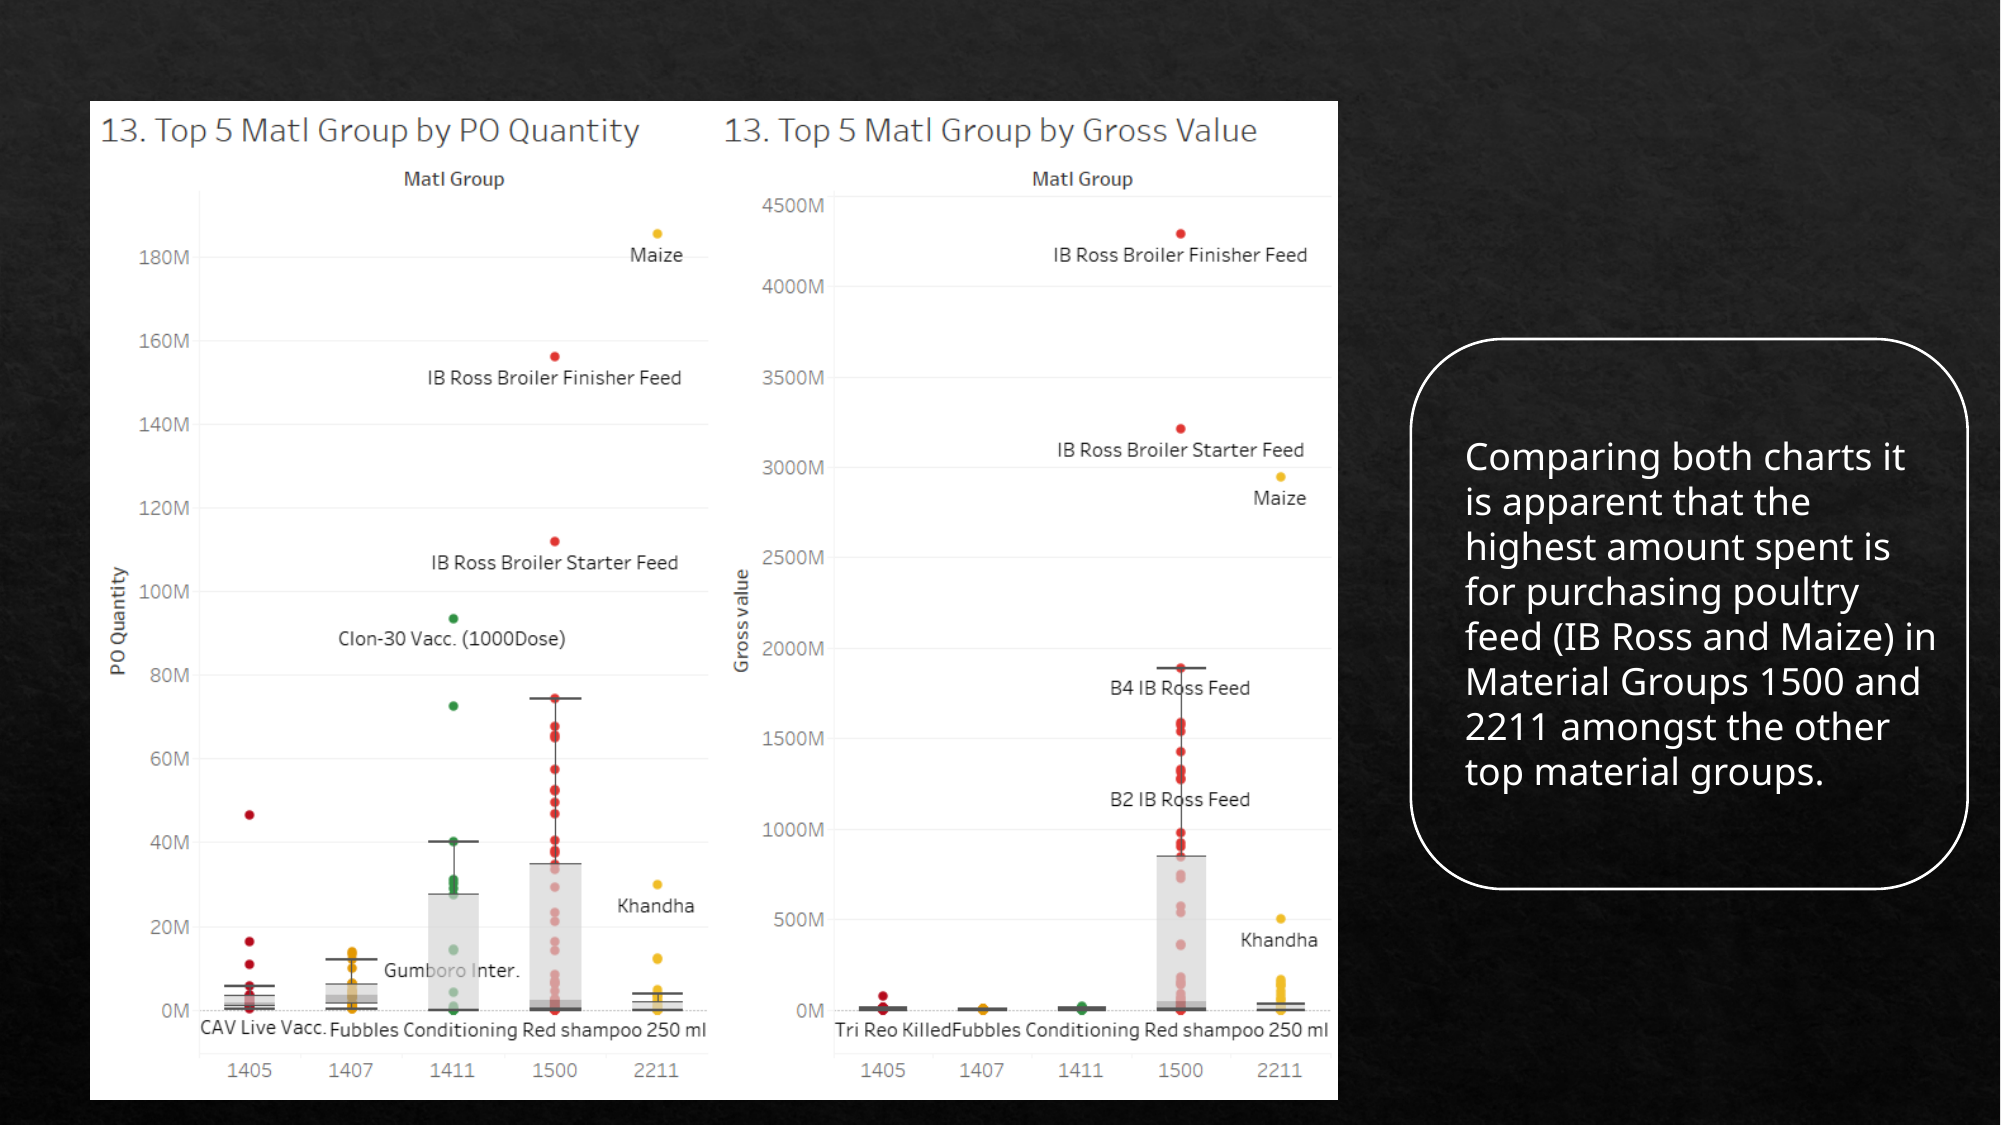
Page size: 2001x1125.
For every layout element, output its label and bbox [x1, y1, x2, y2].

text_box [1409, 337, 1969, 891]
picture [90, 101, 1338, 1101]
